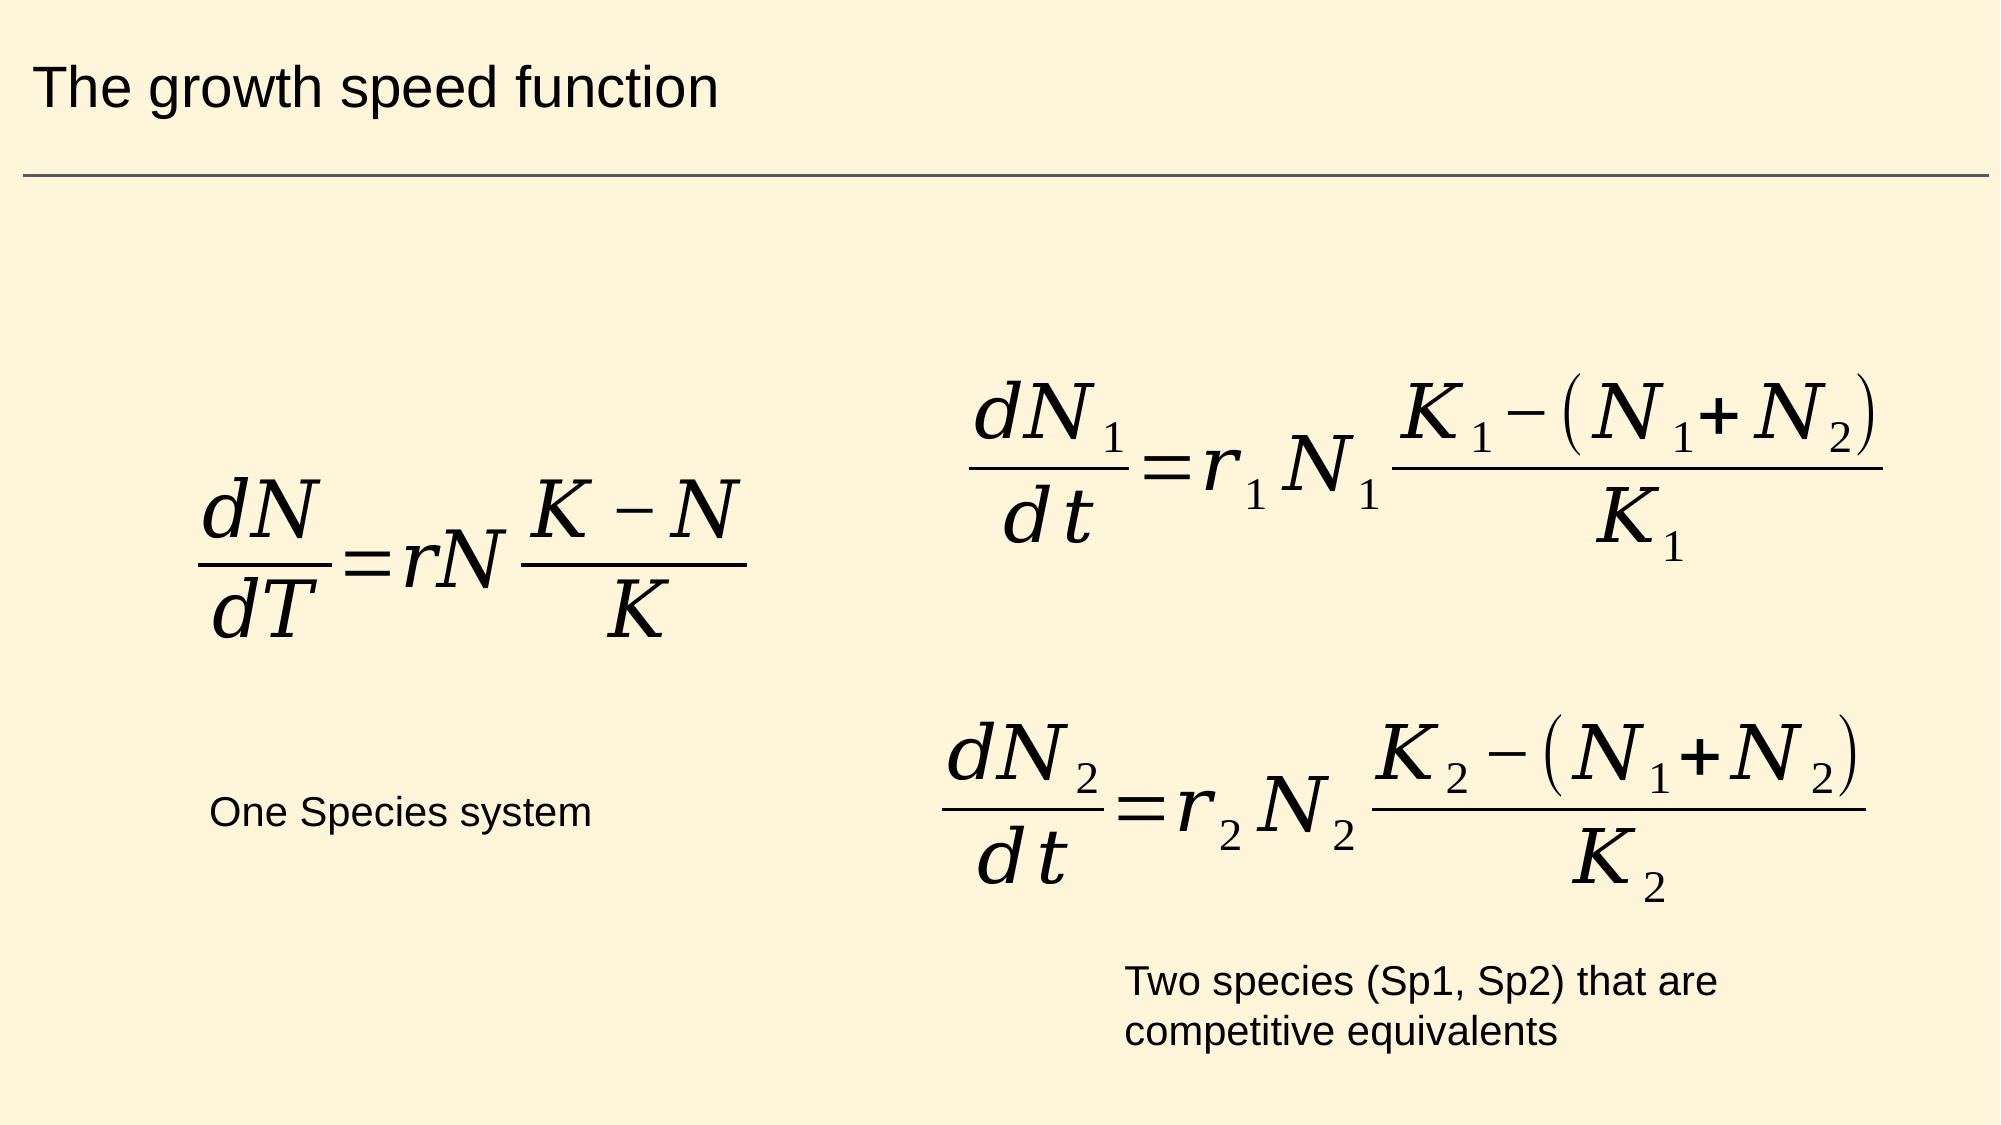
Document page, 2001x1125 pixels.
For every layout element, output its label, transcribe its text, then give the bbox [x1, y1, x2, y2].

text_box One Species system [194, 777, 608, 842]
text_box Two species (Sp1, Sp2) that are competitive equivalents [1109, 946, 1774, 1062]
subtitle The growth speed function [17, 15, 1984, 153]
